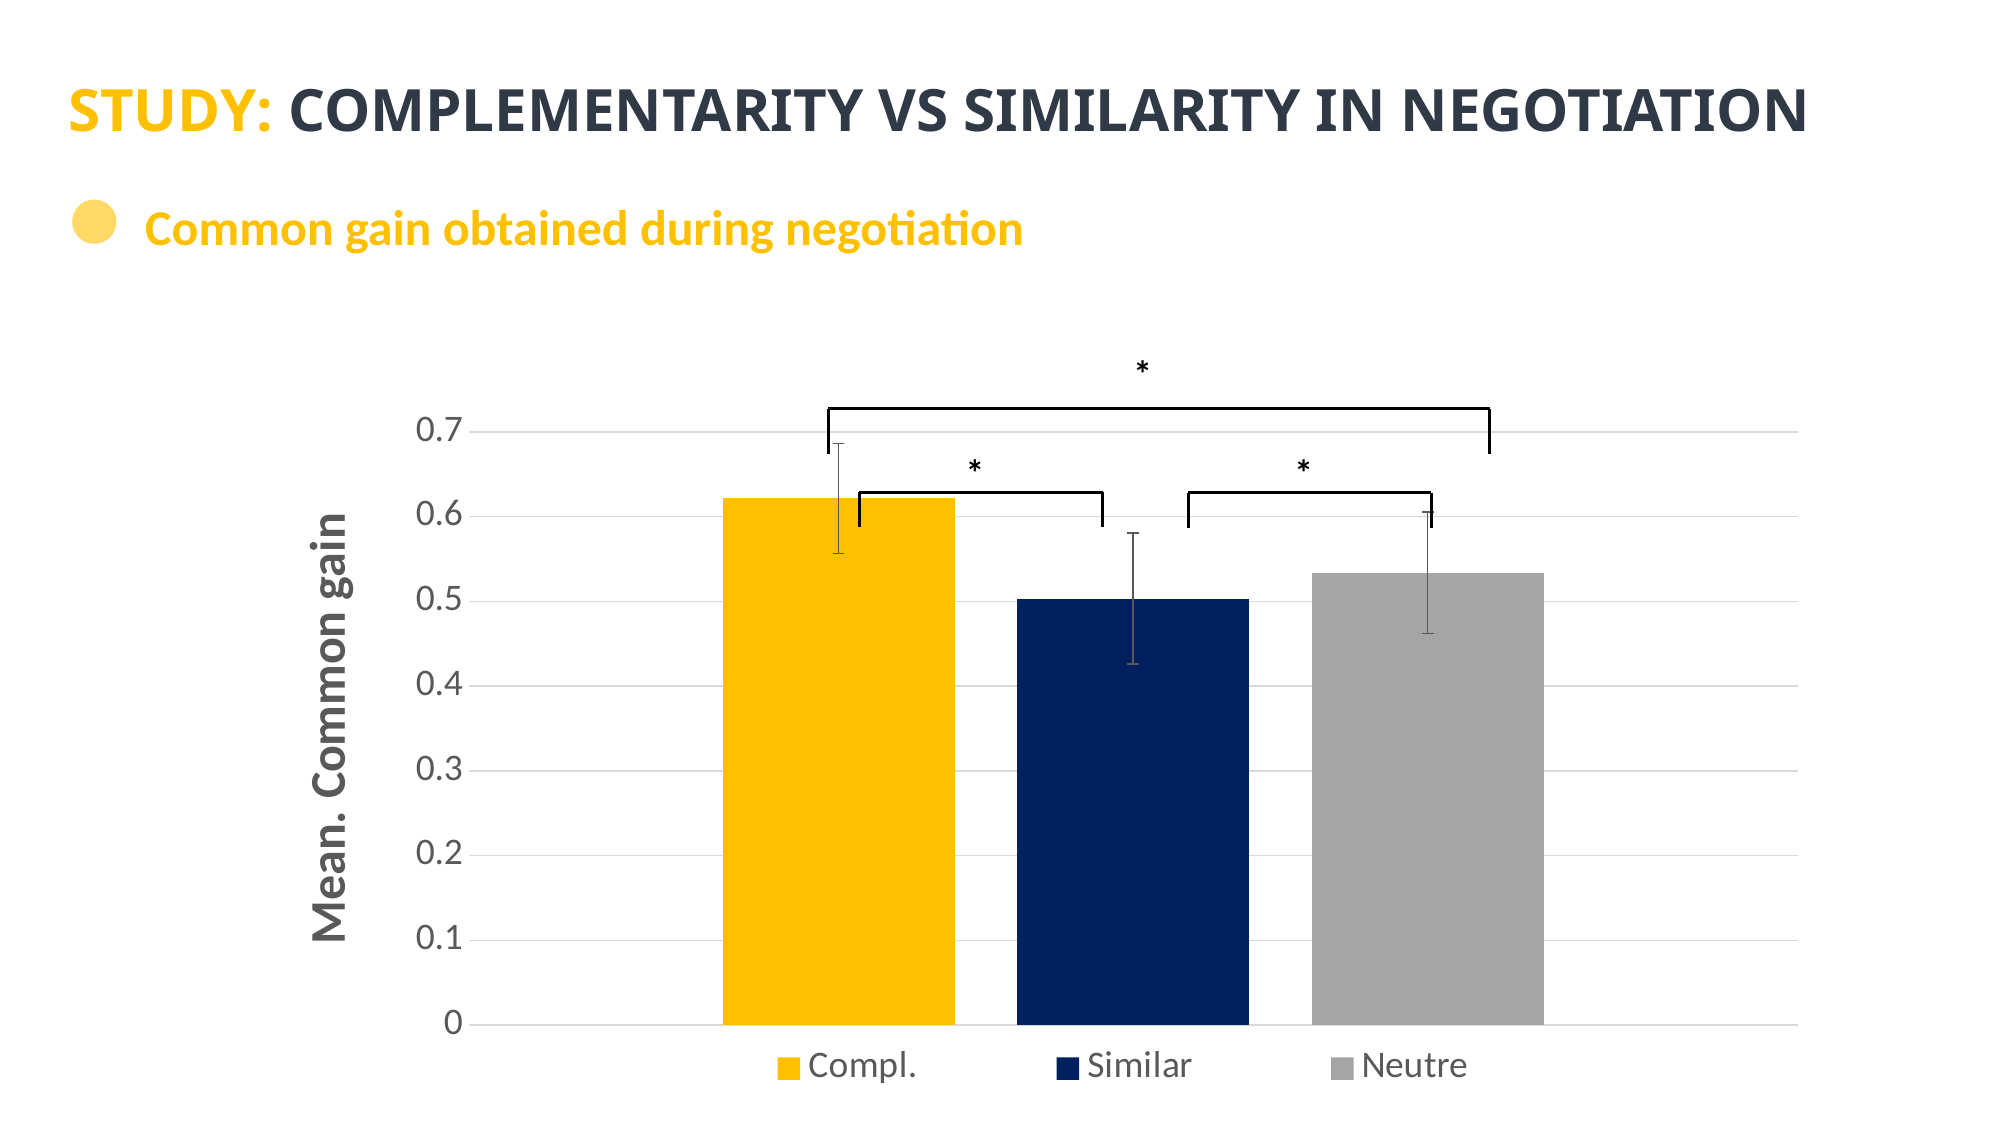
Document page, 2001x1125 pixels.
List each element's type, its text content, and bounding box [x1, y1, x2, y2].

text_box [828, 342, 1490, 528]
chart [256, 344, 1851, 1108]
text_box [71, 199, 117, 245]
text_box Common gain obtained during negotiation [130, 187, 1040, 263]
title STUDY: COMPLEMENTARITY VS SIMILARITY IN NEGOTIATION [53, 24, 2000, 200]
